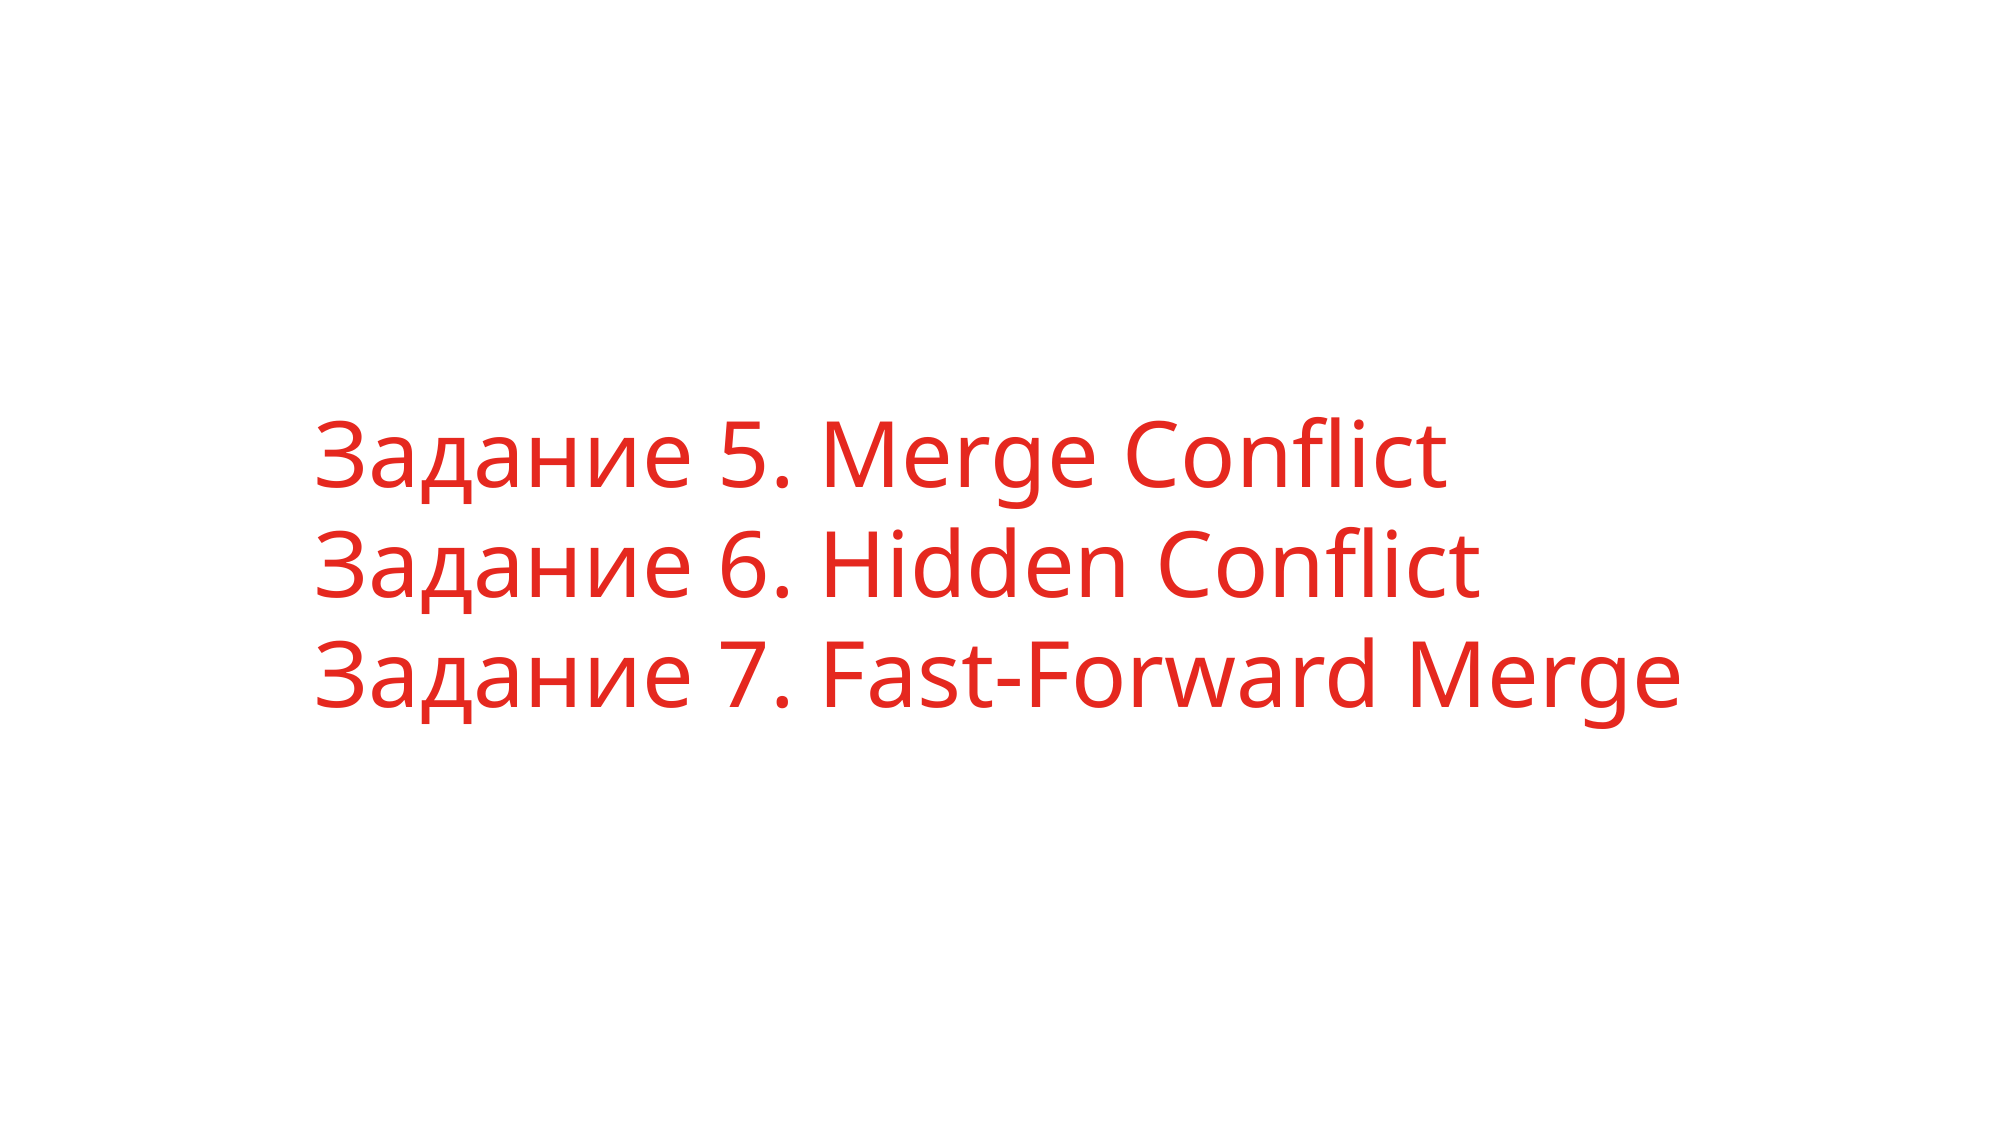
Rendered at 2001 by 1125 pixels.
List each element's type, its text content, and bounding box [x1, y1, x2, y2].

title Задание 5. Merge Conflict Задание 6. Hidden Conflict Задание 7. Fast-Forward Merge [208, 290, 1792, 847]
